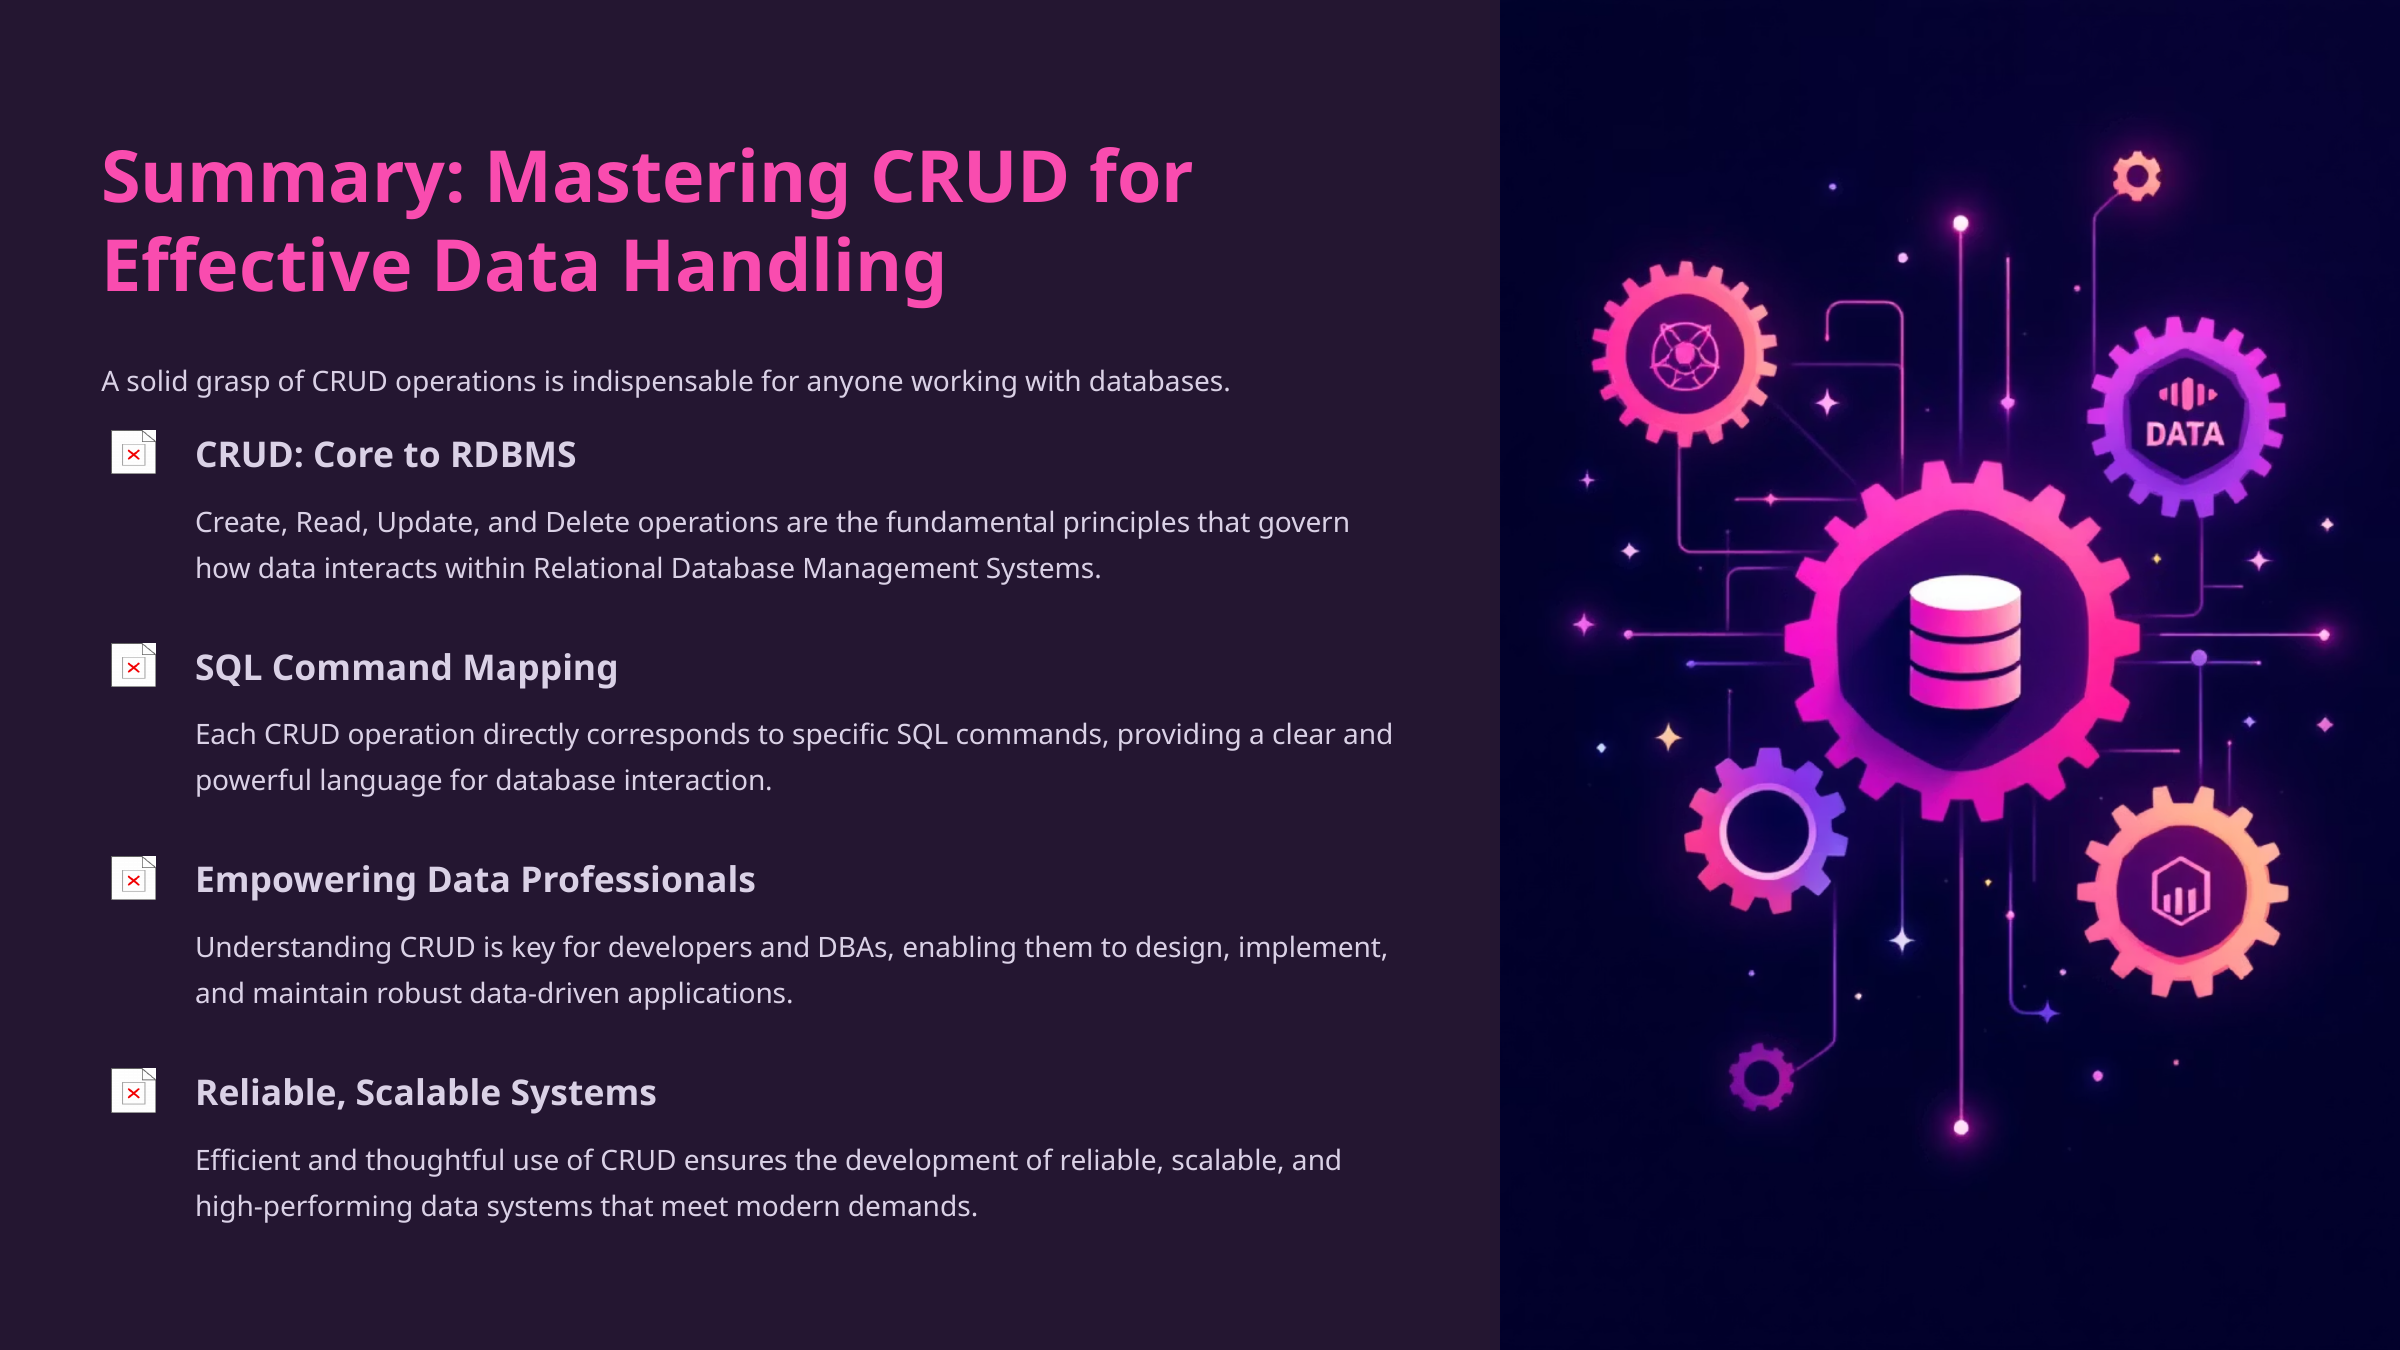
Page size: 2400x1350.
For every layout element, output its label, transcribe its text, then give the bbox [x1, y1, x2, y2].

picture [111, 643, 156, 687]
text_box SQL Command Mapping [195, 642, 557, 688]
text_box Reliable, Scalable Systems [195, 1068, 665, 1114]
text_box Summary: Mastering CRUD for Effective Data Handling [101, 126, 1399, 308]
picture [111, 856, 156, 900]
text_box A solid grasp of CRUD operations is indispensable for anyone working with databases. [101, 350, 1399, 398]
text_box Create, Read, Update, and Delete operations are the fundamental principles that govern how data interacts within Relational Database Management Systems. [195, 492, 1399, 585]
text_box Efficient and thoughtful use of CRUD ensures the development of reliable, scalable, and high-performing data systems that meet modern demands. [195, 1130, 1399, 1223]
picture [111, 1068, 156, 1113]
text_box Understanding CRUD is key for developers and DBAs, enabling them to design, implement, and maintain robust data-driven applications. [195, 917, 1399, 1011]
text_box Empowering Data Professionals [195, 855, 719, 901]
text_box CRUD: Core to RDBMS [195, 429, 557, 475]
text_box Each CRUD operation directly corresponds to specific SQL commands, providing a clear and powerful language for database interaction. [195, 704, 1399, 798]
picture [111, 430, 156, 474]
picture [1499, 0, 2400, 1350]
